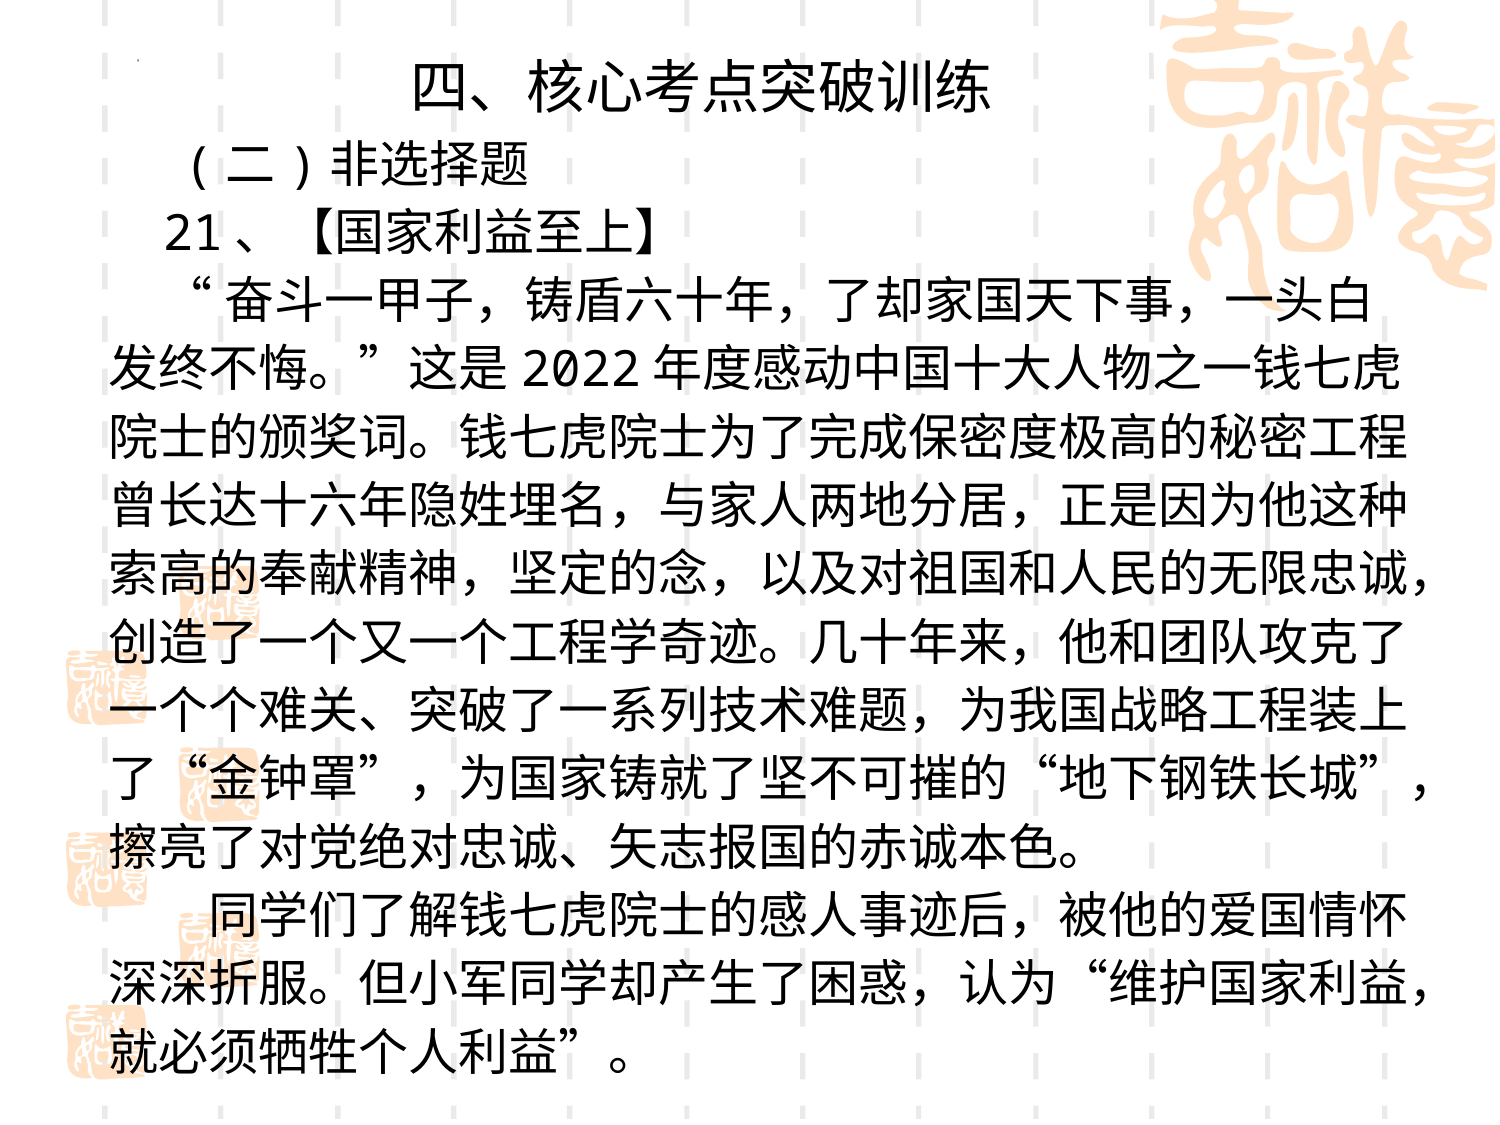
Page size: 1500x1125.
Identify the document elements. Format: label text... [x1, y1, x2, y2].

text_box 21、【国家利益至上】 “奋斗一甲子，铸盾六十年，了却家国天下事，一头白发终不悔。”这是2022年度感动中国十大人物之一钱七虎院士的颁奖词。钱七虎院士为了完成保密度极高的秘密工程曾长达十六年隐姓埋名，与家人两地分居，正是因为他这种索高的奉献精神，坚定的念，以及对祖国和人民的无限忠诚，创造了一个又一个工程学奇迹。几十年来，他和团队攻克了一个个难关、突破了一系列技术难题，为我国战略工程装上了“金钟罩”，为国家铸就了坚不可摧的“地下钢铁长城”，擦亮了对党绝对忠诚、矢志报国的赤诚本色。 同学们了解钱七虎院士的感人事迹后，被他的爱国情怀深深折服。但小军同学却产生了困惑，认为“维护国家利益，就必须牺牲个人利益”。 [93, 184, 1427, 1088]
text_box 四、核心考点突破训练 [395, 42, 1111, 117]
text_box (二)非选择题 [159, 125, 993, 184]
